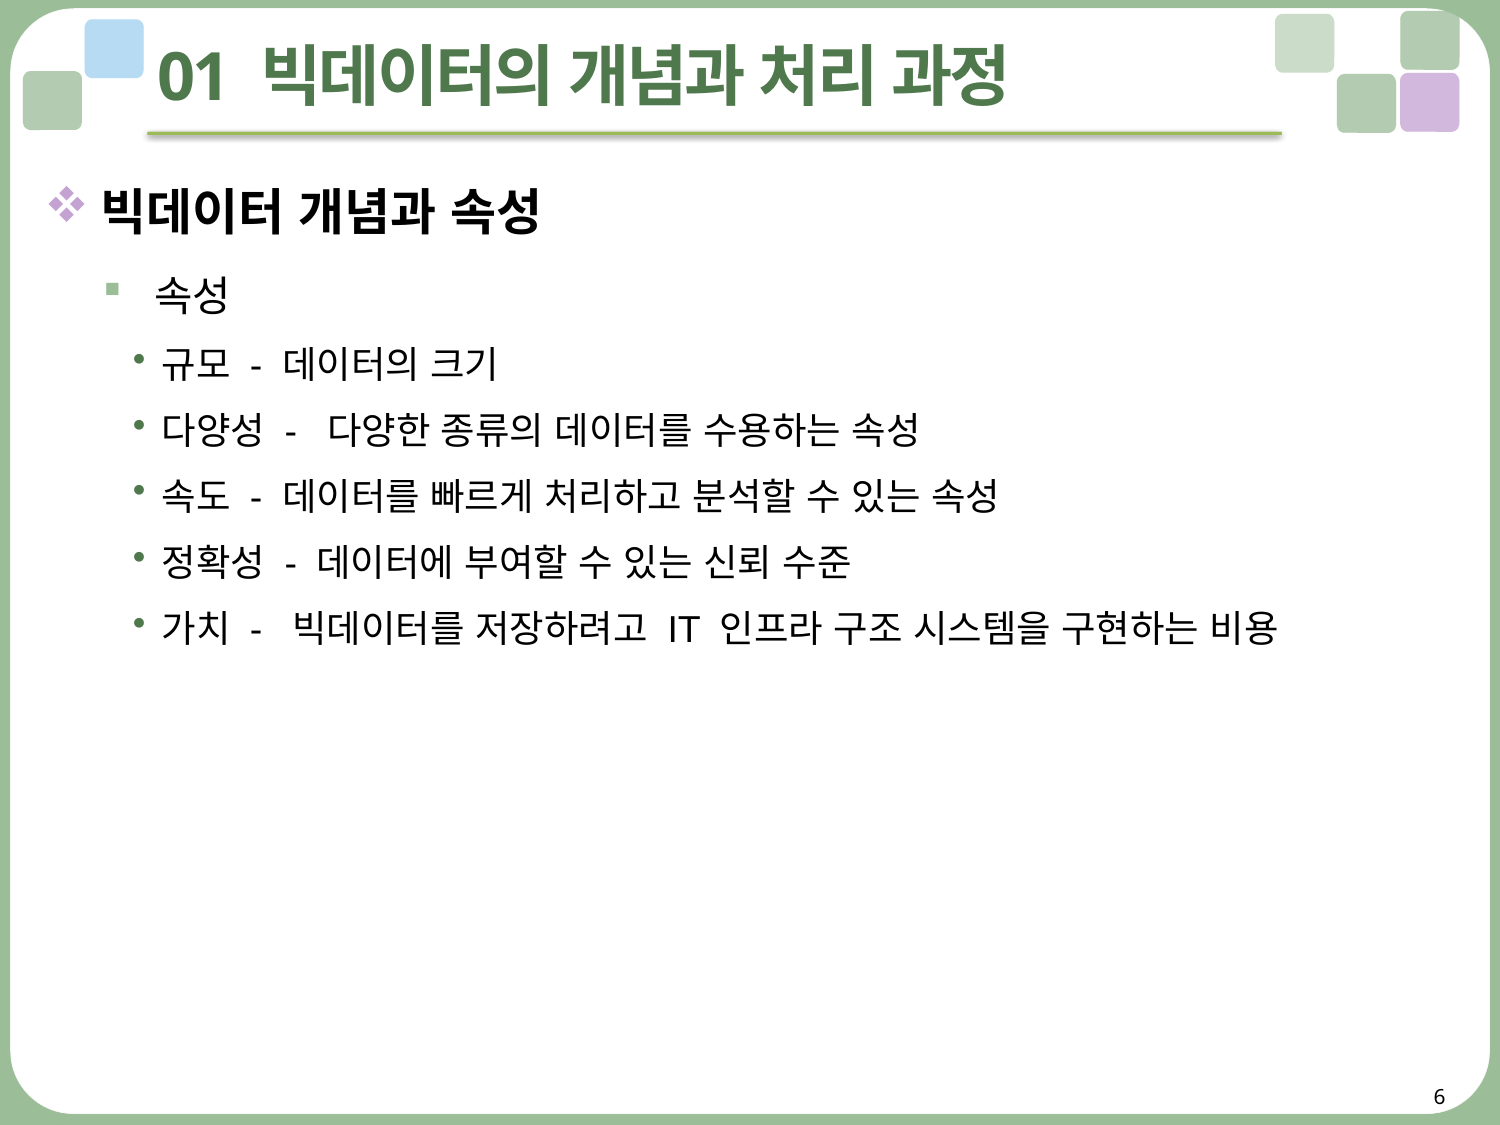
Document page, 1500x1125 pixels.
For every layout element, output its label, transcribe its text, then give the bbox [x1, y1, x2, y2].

picture [0, 0, 1500, 1125]
title 01 빅데이터의 개념과 처리 과정 [142, 25, 1459, 123]
list 빅데이터 개념과 속성 속성 규모 - 데이터의 크기 다양성 - 다양한 종류의 데이터를 수용하는 속성 속도 - 데이터를 빠르게 처리하고 분석할 수 있는 속성 정확성 - 데이터에 부여할 수 있는 신뢰 수준 가치 - 빅데이터를 저장하려고 IT 인프라 구조 시스템을 구현하는 비용 [29, 172, 1459, 1083]
